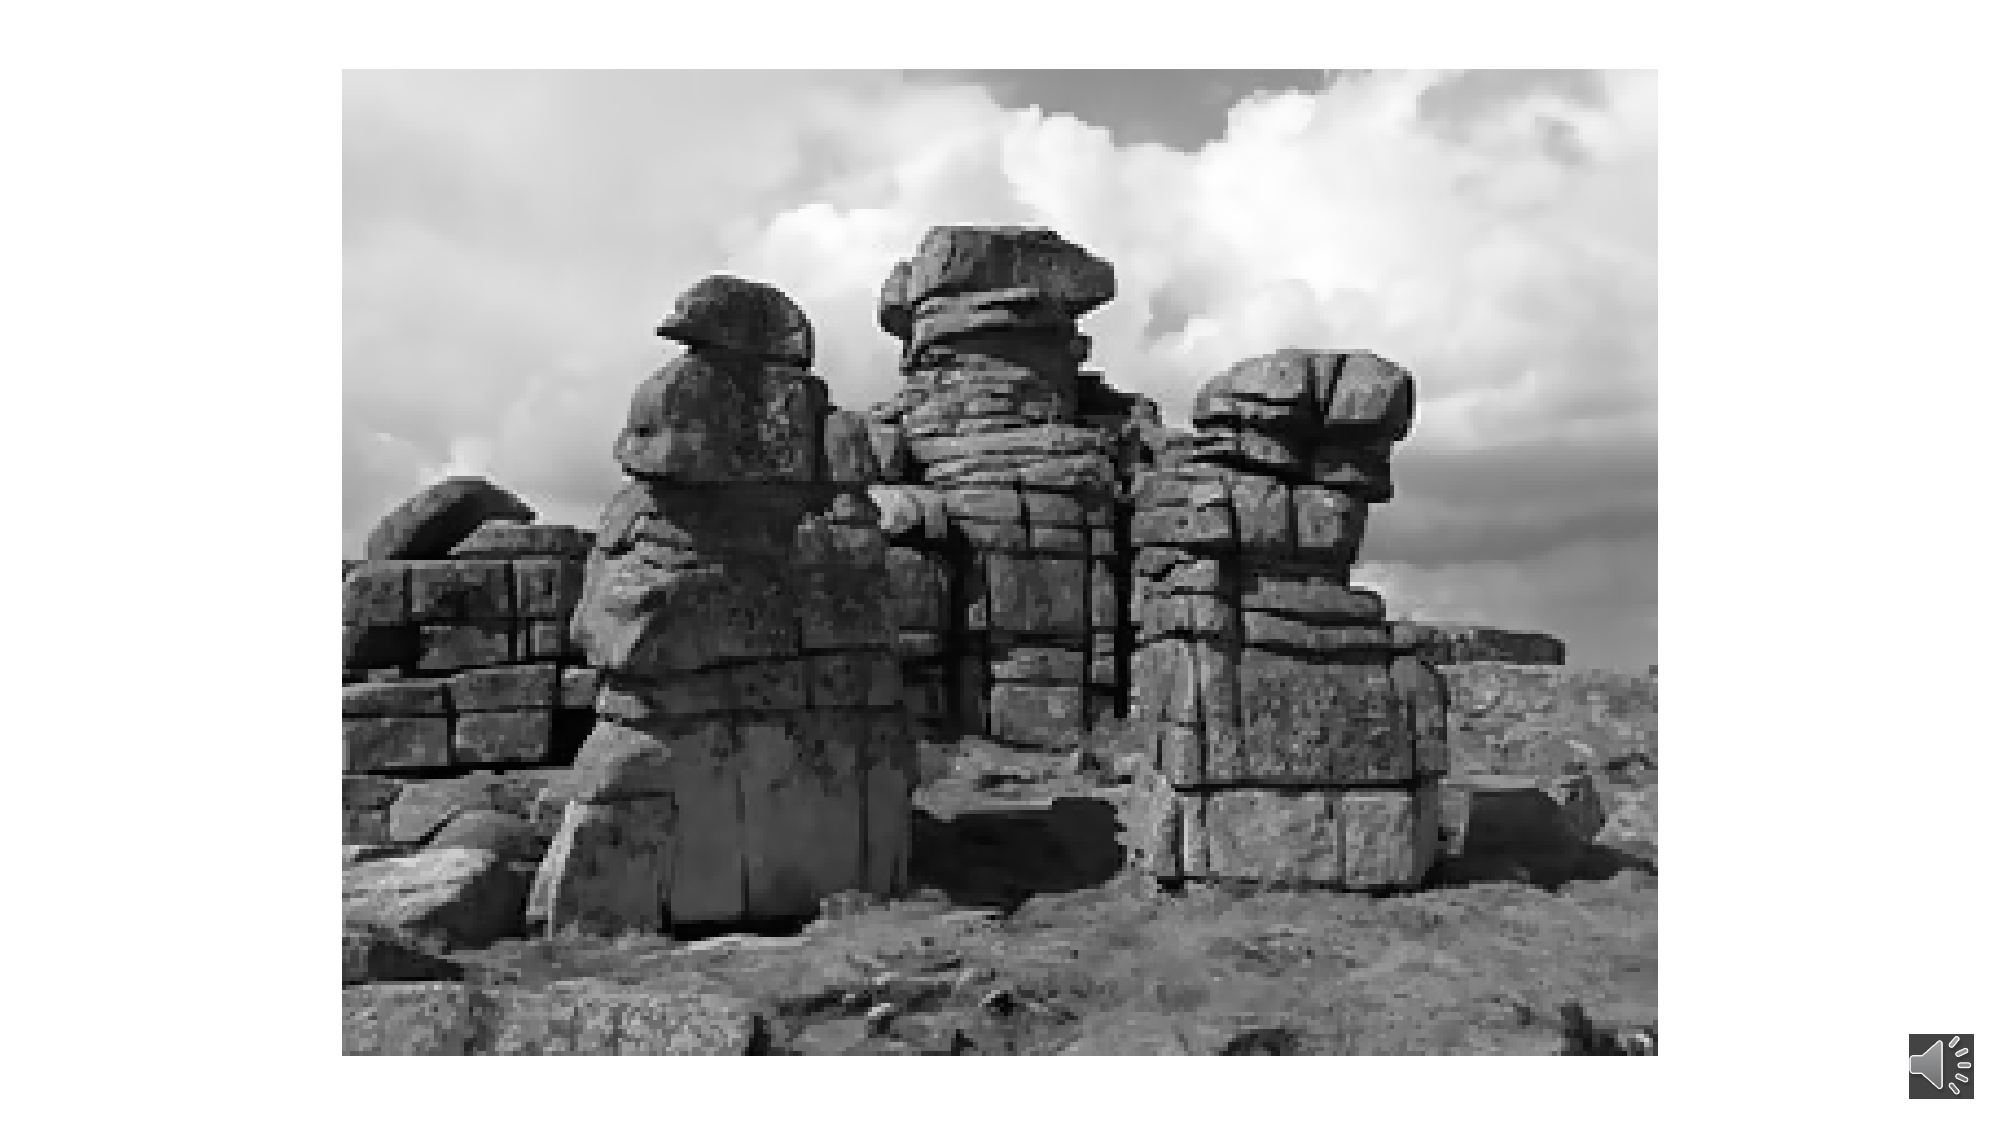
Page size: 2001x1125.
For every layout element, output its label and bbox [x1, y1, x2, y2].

picture [1908, 1033, 1975, 1100]
picture [342, 69, 1658, 1056]
